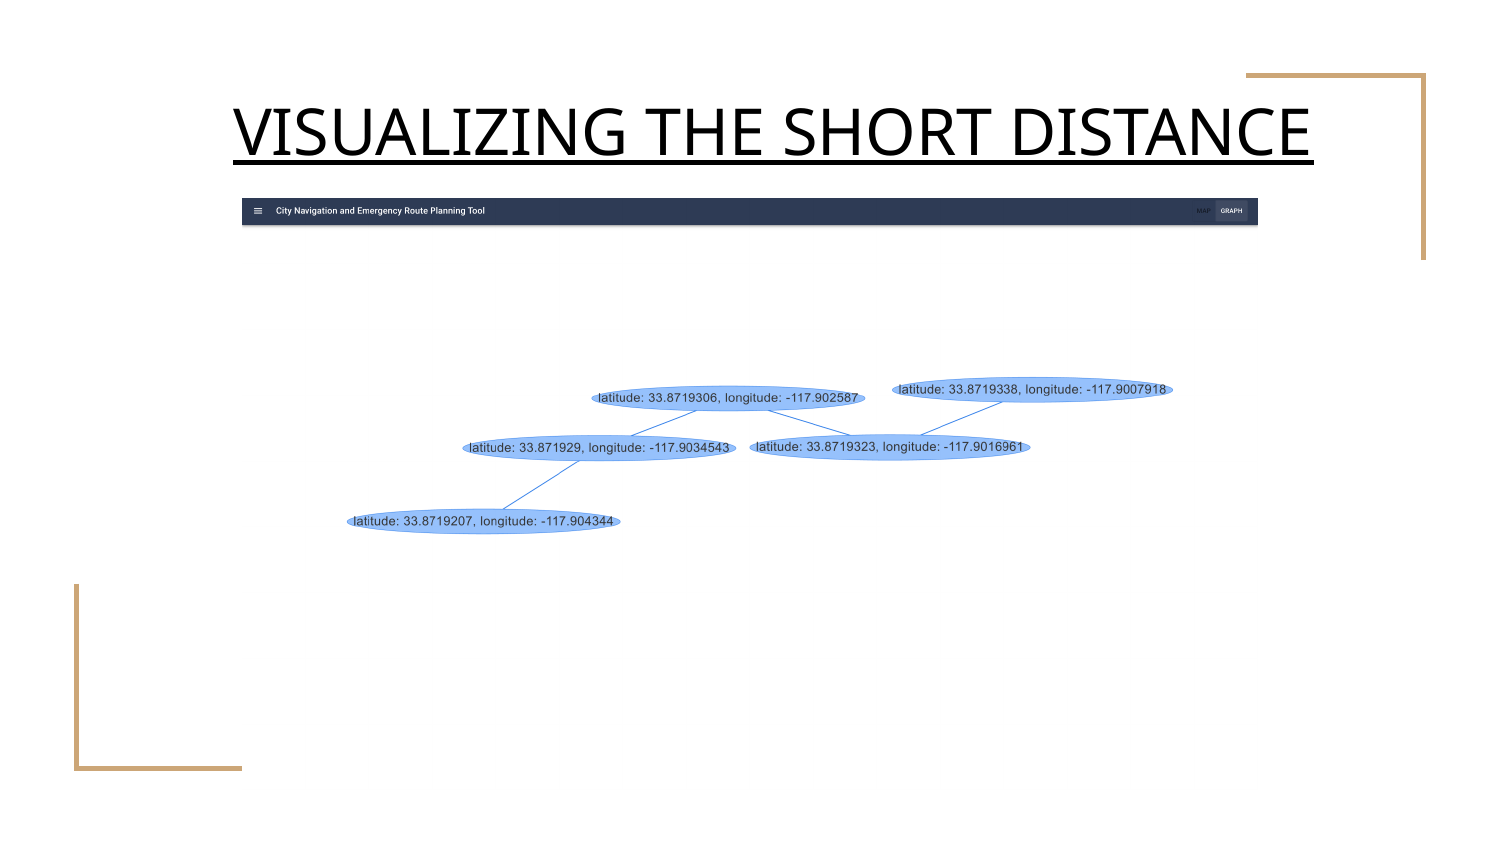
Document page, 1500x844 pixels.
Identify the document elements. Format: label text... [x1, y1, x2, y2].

picture [242, 198, 1258, 791]
title VISUALIZING THE SHORT DISTANCE [150, 56, 1396, 203]
